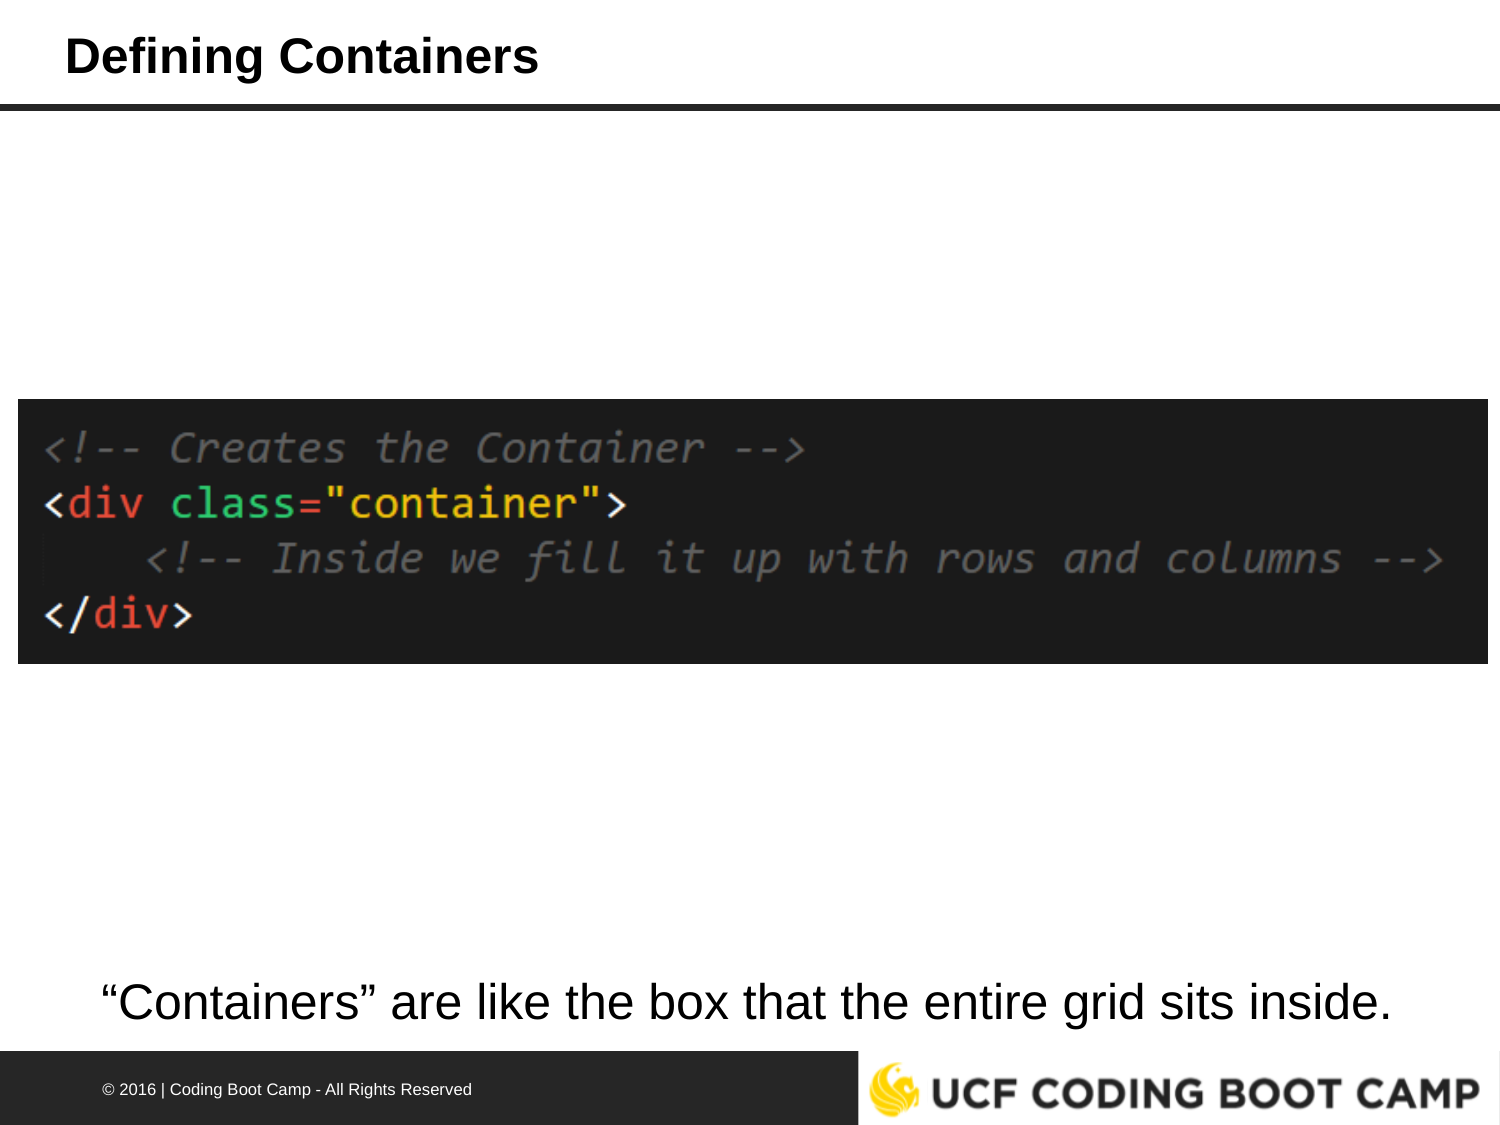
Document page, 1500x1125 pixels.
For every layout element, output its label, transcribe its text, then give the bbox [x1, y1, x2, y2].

picture [18, 399, 1488, 664]
text_box Defining Containers [49, 16, 888, 91]
text_box “Containers” are like the box that the entire grid sits inside. [72, 961, 1423, 1050]
picture [858, 1051, 1500, 1125]
